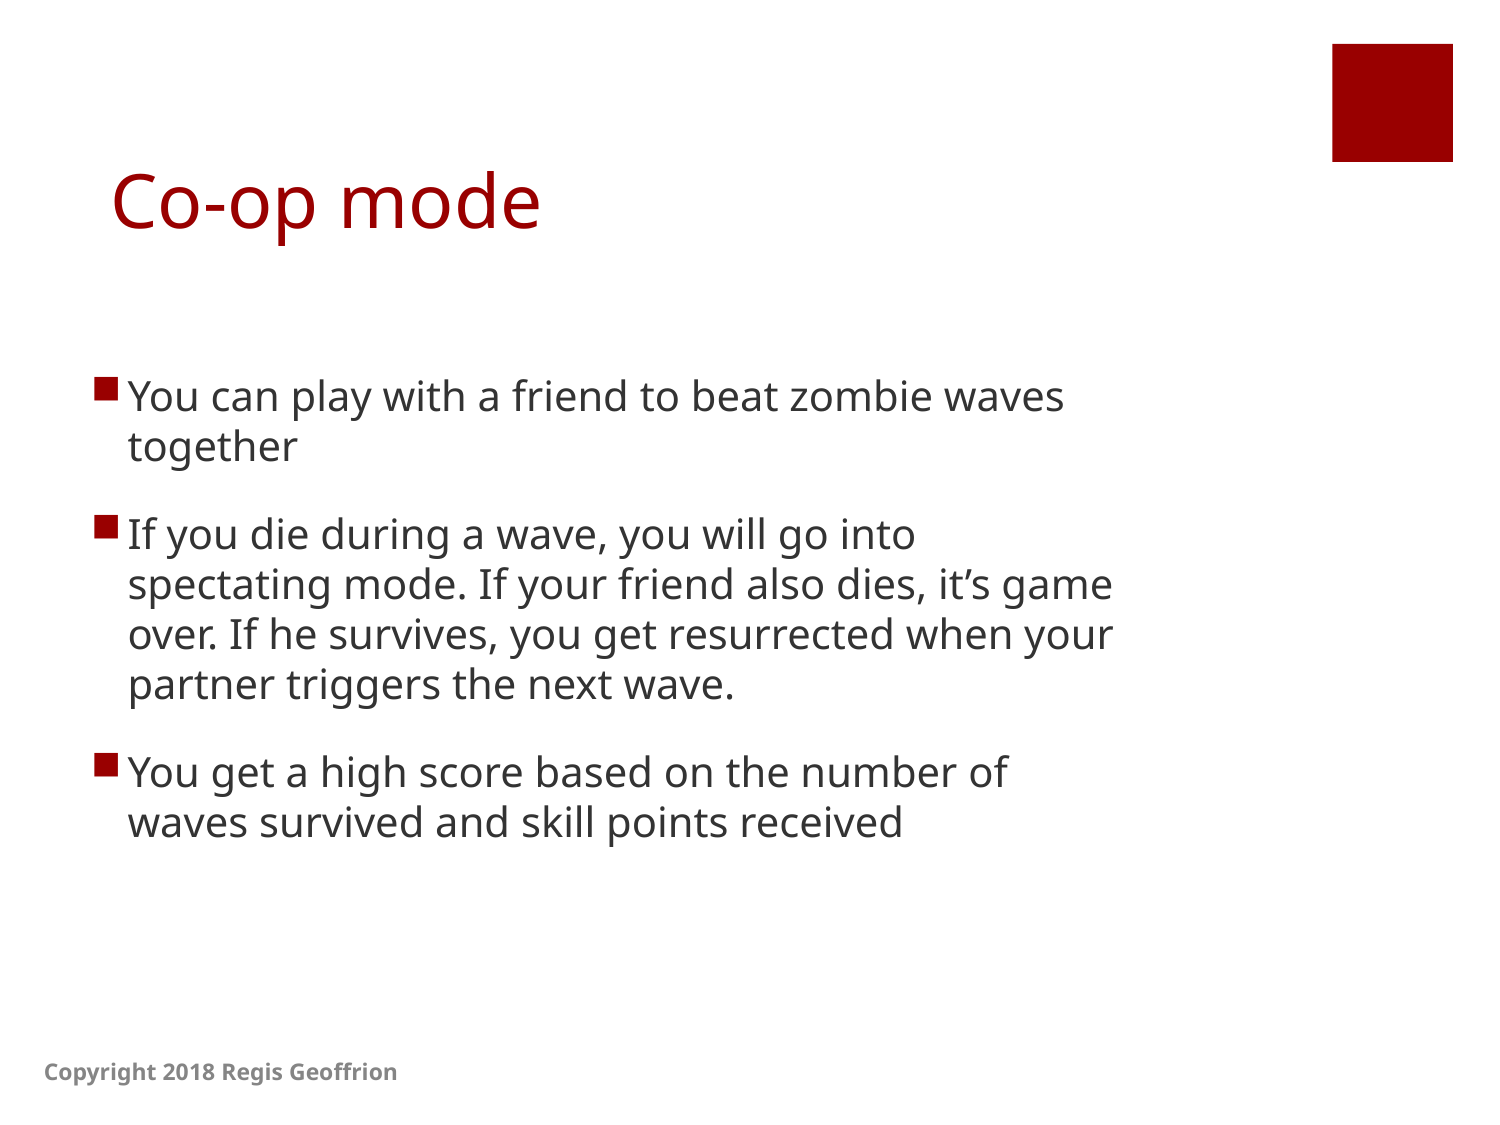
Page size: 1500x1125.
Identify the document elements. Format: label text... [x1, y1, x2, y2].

footer Copyright 2018 Regis Geoffrion [28, 1042, 1015, 1103]
list You can play with a friend to beat zombie waves together If you die during a wave, you will go into spectating mode. If your friend also dies, it’s game over. If he survives, you get resurrected when your partner triggers the next wave. You get a high score based on the number of waves survived and skill points received [75, 362, 1143, 1005]
title Co-op mode [95, 63, 1163, 252]
